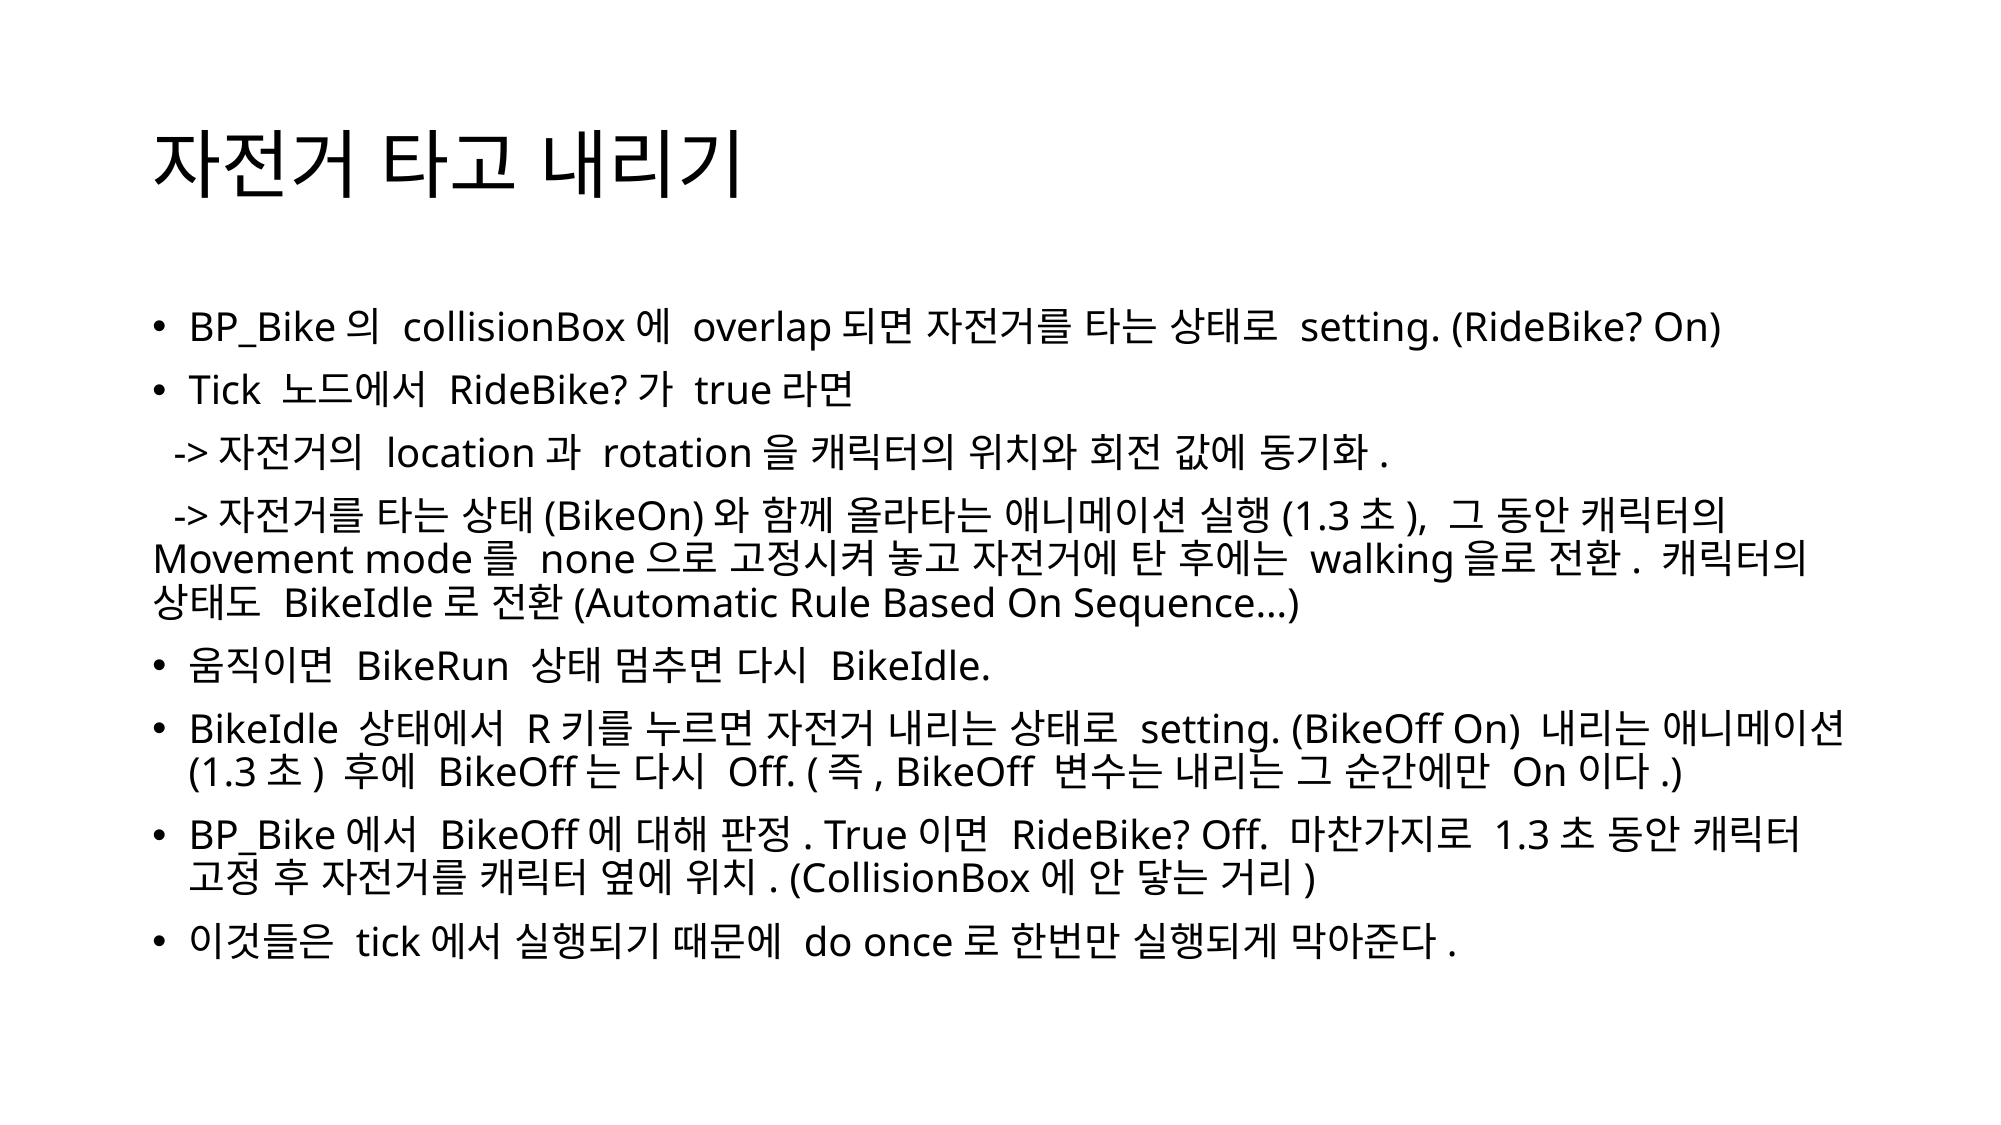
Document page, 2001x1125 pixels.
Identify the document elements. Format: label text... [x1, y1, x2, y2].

list BP_Bike의 collisionBox에 overlap되면 자전거를 타는 상태로 setting. (RideBike? On) Tick 노드에서 RideBike?가 true라면 ->자전거의 location과 rotation을 캐릭터의 위치와 회전 값에 동기화. ->자전거를 타는 상태(BikeOn)와 함께 올라타는 애니메이션 실행(1.3초), 그 동안 캐릭터의 Movement mode를 none으로 고정시켜 놓고 자전거에 탄 후에는 walking을로 전환. 캐릭터의 상태도 BikeIdle로 전환(Automatic Rule Based On Sequence…) 움직이면 BikeRun 상태 멈추면 다시 BikeIdle. BikeIdle 상태에서 R키를 누르면 자전거 내리는 상태로 setting. (BikeOff On) 내리는 애니메이션(1.3초) 후에 BikeOff는 다시 Off. (즉, BikeOff 변수는 내리는 그 순간에만 On이다.) BP_Bike에서 BikeOff에 대해 판정. True이면 RideBike? Off. 마찬가지로 1.3초 동안 캐릭터 고정 후 자전거를 캐릭터 옆에 위치. (CollisionBox에 안 닿는 거리) 이것들은 tick에서 실행되기 때문에 do once로 한번만 실행되게 막아준다. [137, 299, 1863, 1014]
title 자전거 타고 내리기 [137, 59, 1863, 278]
